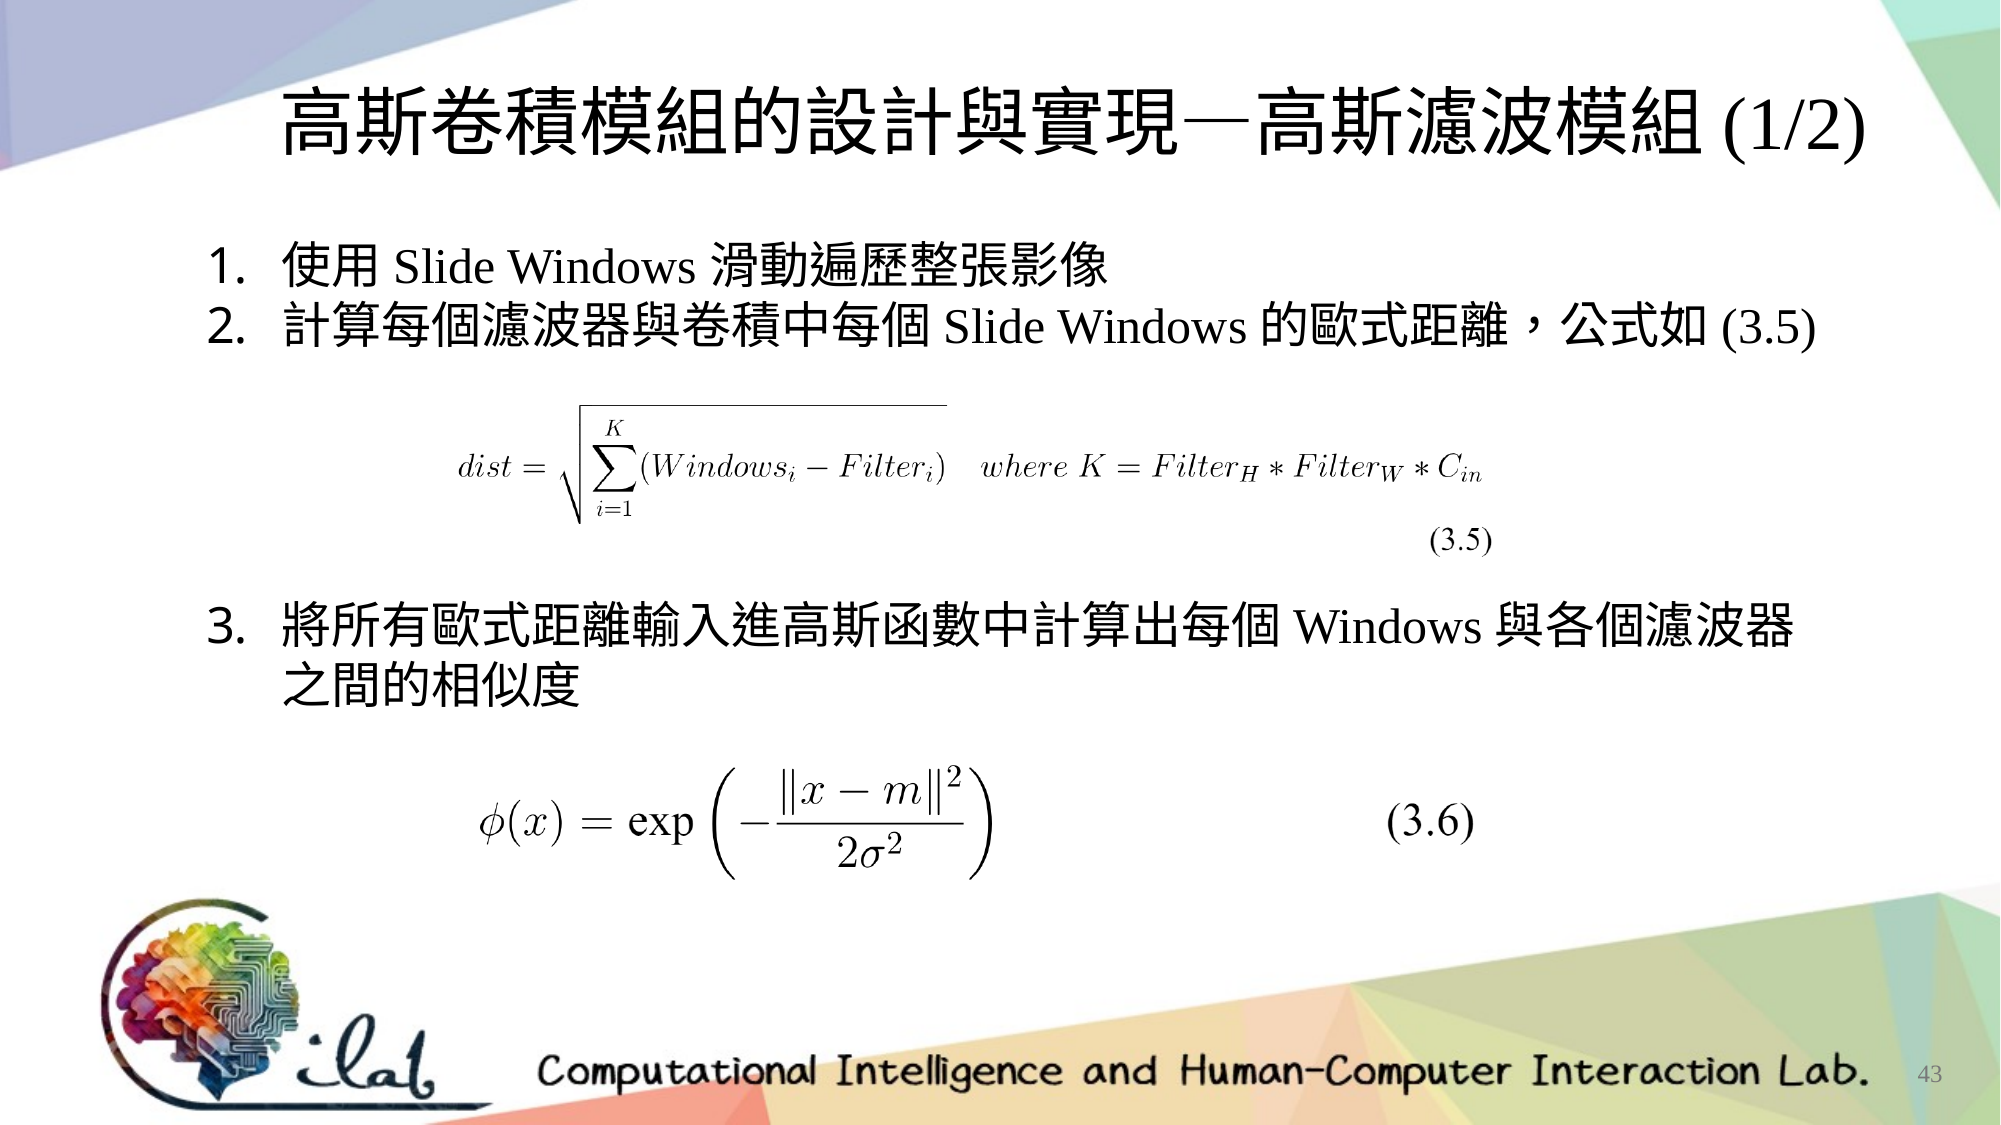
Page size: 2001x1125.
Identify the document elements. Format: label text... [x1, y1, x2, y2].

picture [0, 0, 2001, 1125]
text_box 高斯卷積模組的設計與實現—高斯濾波模組(1/2) [264, 67, 1883, 173]
slide_number 43 [1507, 1042, 1958, 1103]
text_box 使用Slide Windows滑動遍歷整張影像 計算每個濾波器與卷積中每個Slide Windows的歐式距離，公式如(3.5) 將所有歐式距離輸入進高斯函數中計算出每個Windows與各個濾波器之間的相似度 [191, 226, 1835, 842]
